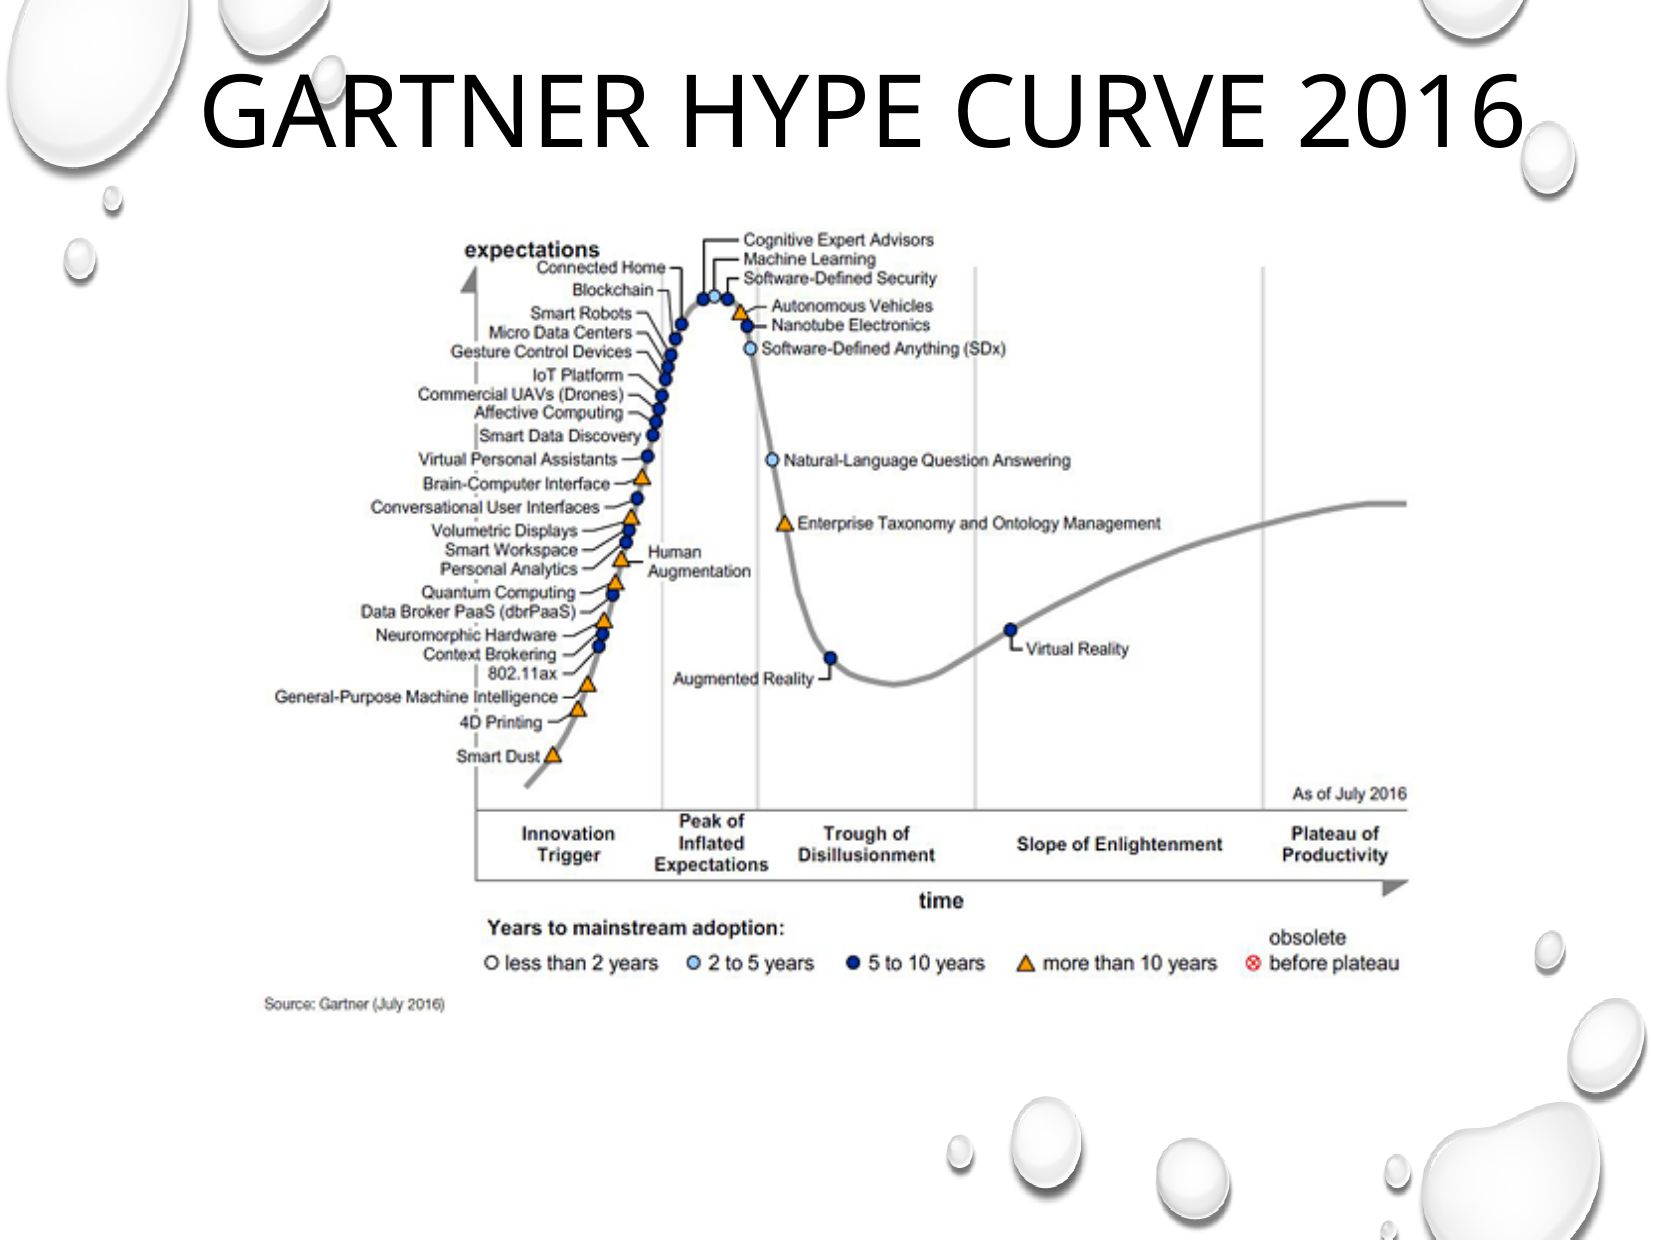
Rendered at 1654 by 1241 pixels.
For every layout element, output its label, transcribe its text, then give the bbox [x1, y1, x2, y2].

picture [0, 0, 1654, 1240]
title GARTNER HYPE CURVE 2016 [13, 14, 1654, 201]
